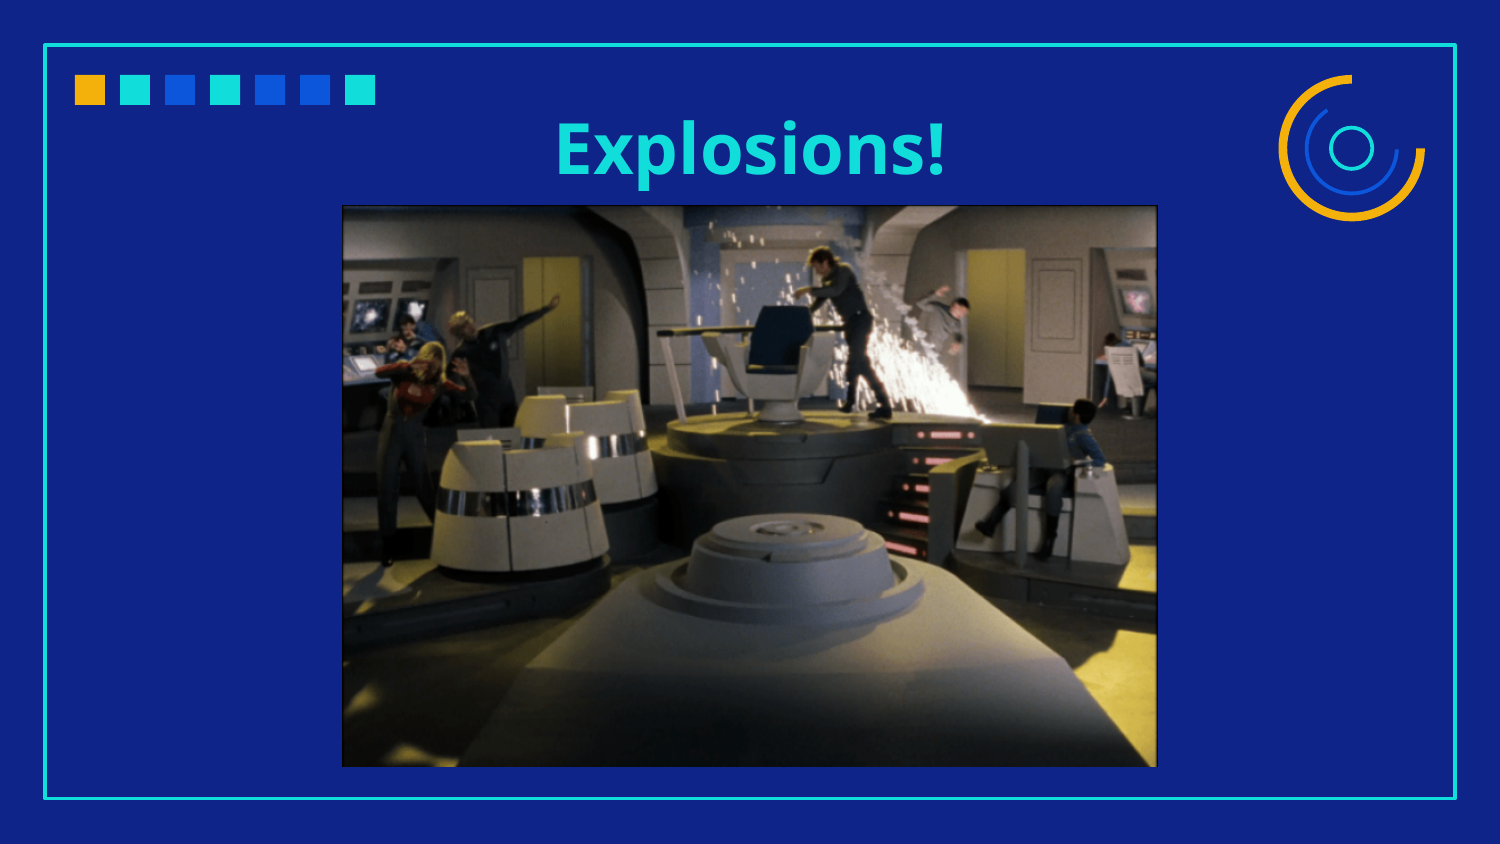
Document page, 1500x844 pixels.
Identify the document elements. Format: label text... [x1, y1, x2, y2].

picture [342, 205, 1158, 767]
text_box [1274, 74, 1426, 222]
title Explosions! [116, 88, 1269, 194]
